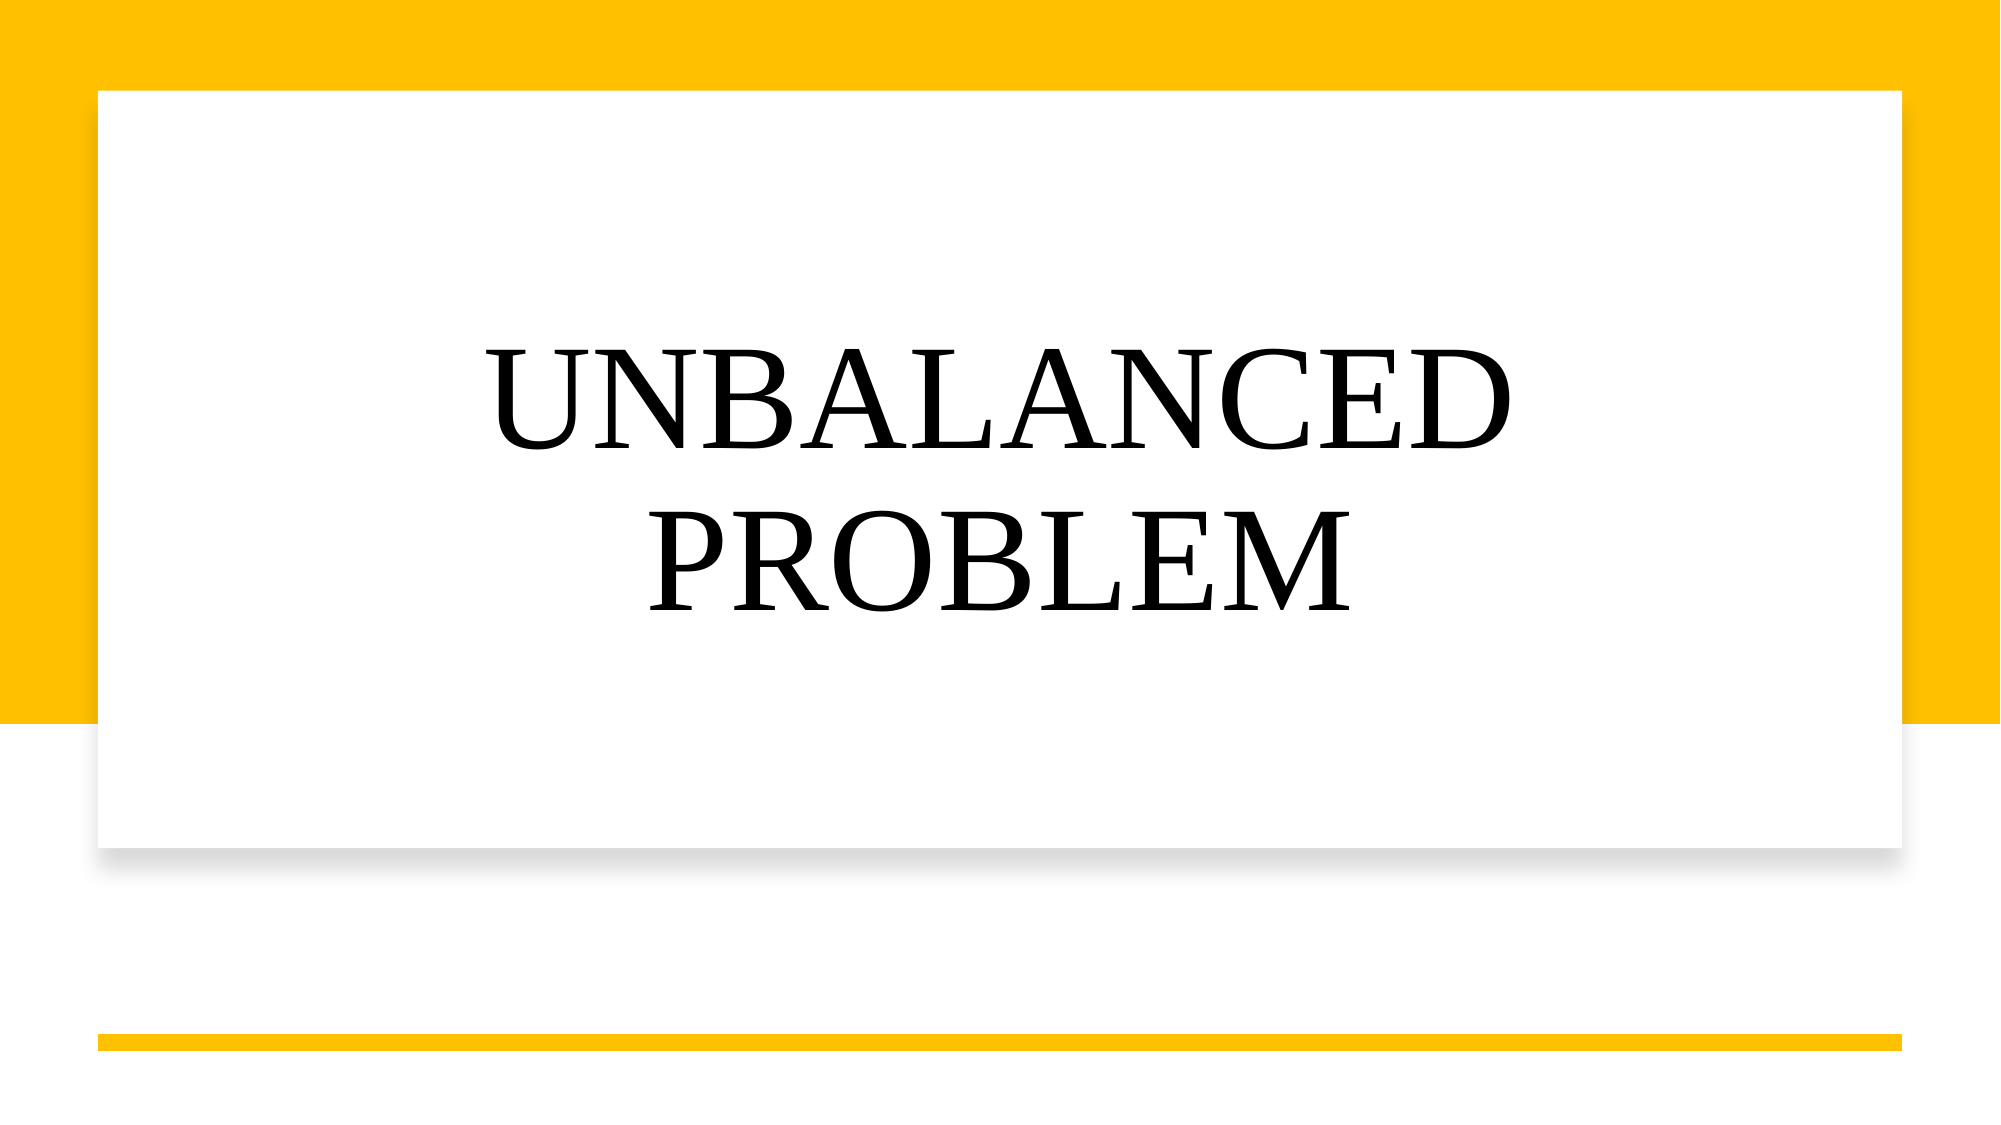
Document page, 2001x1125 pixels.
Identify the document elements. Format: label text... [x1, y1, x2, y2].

text_box [0, 0, 2000, 725]
title UNBALANCED PROBLEM [249, 212, 1750, 750]
text_box [0, 725, 2000, 1125]
text_box [97, 89, 1903, 849]
